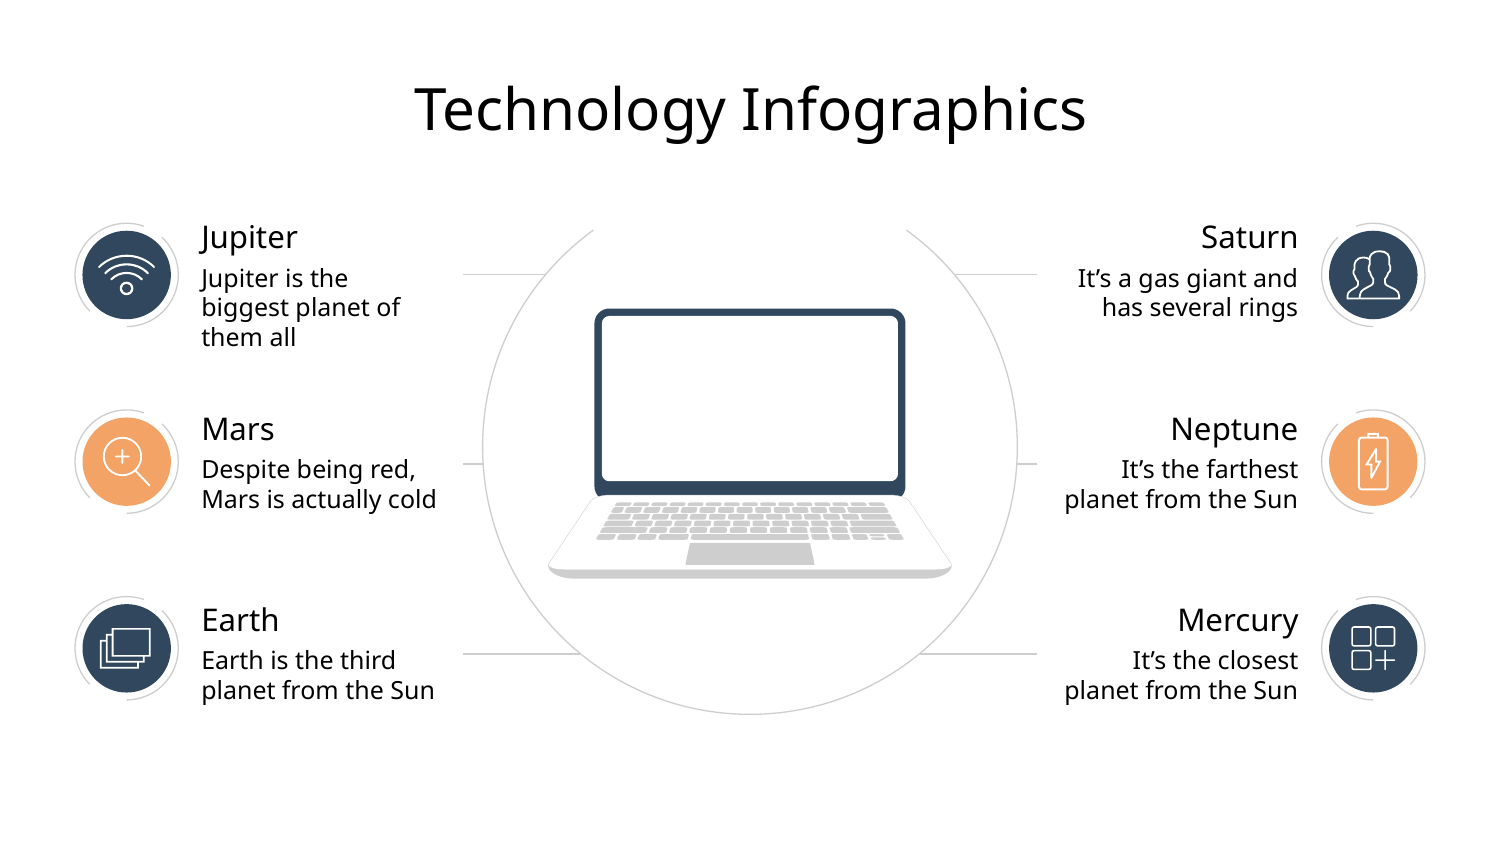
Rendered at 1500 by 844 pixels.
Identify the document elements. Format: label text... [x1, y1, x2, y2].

text_box Jupiter is the biggest planet of them all [186, 247, 455, 335]
text_box Technology Infographics [117, 67, 1385, 147]
text_box Earth [186, 594, 455, 629]
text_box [74, 409, 179, 514]
text_box Saturn [1045, 211, 1314, 247]
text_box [74, 596, 179, 701]
text_box It’s the closest planet from the Sun [1045, 629, 1314, 717]
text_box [462, 229, 1038, 715]
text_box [74, 222, 179, 327]
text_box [1321, 409, 1426, 514]
text_box It’s the farthest planet from the Sun [1045, 438, 1314, 526]
text_box Despite being red, Mars is actually cold [186, 438, 455, 526]
text_box Jupiter [186, 211, 455, 247]
text_box It’s a gas giant and has several rings [1045, 247, 1314, 335]
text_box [1321, 596, 1426, 701]
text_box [1321, 222, 1426, 327]
text_box Neptune [1045, 402, 1314, 438]
text_box Mercury [1045, 594, 1314, 629]
text_box Earth is the third planet from the Sun [186, 629, 455, 717]
text_box Mars [186, 402, 455, 438]
